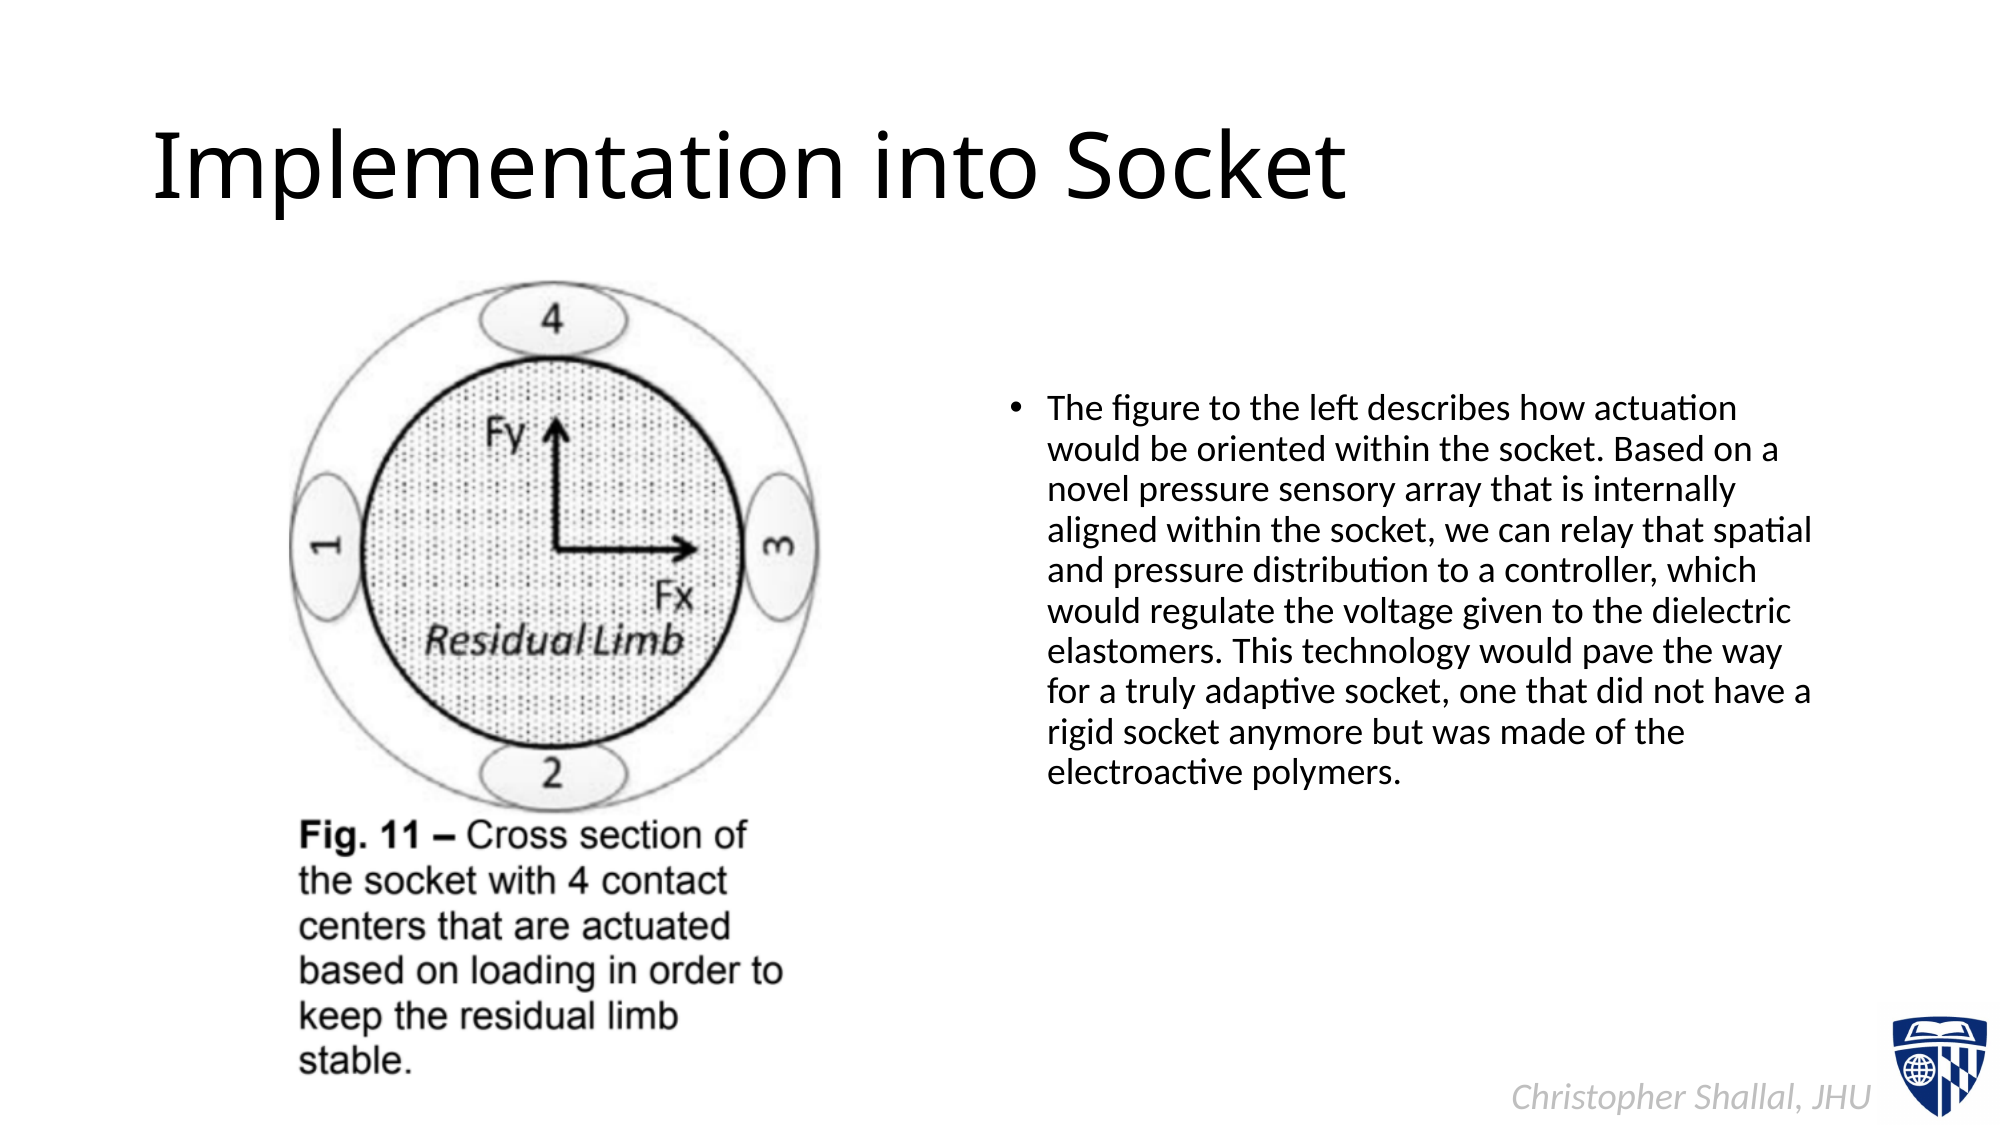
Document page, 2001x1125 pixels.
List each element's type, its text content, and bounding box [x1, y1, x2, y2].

picture [284, 266, 823, 1082]
title Implementation into Socket [137, 59, 1863, 278]
text_box Christopher Shallal, JHU [1496, 1064, 1877, 1125]
list The figure to the left describes how actuation would be oriented within the socket. Based on a novel pressure sensory array that is internally aligned within the socket, we can relay that spatial and pressure distribution to a controller, which would regulate the voltage given to the dielectric elastomers. This technology would pave the way for a truly adaptive socket, one that did not have a rigid socket anymore but was made of the electroactive polymers. [994, 380, 1845, 1095]
picture [1877, 1002, 2000, 1125]
